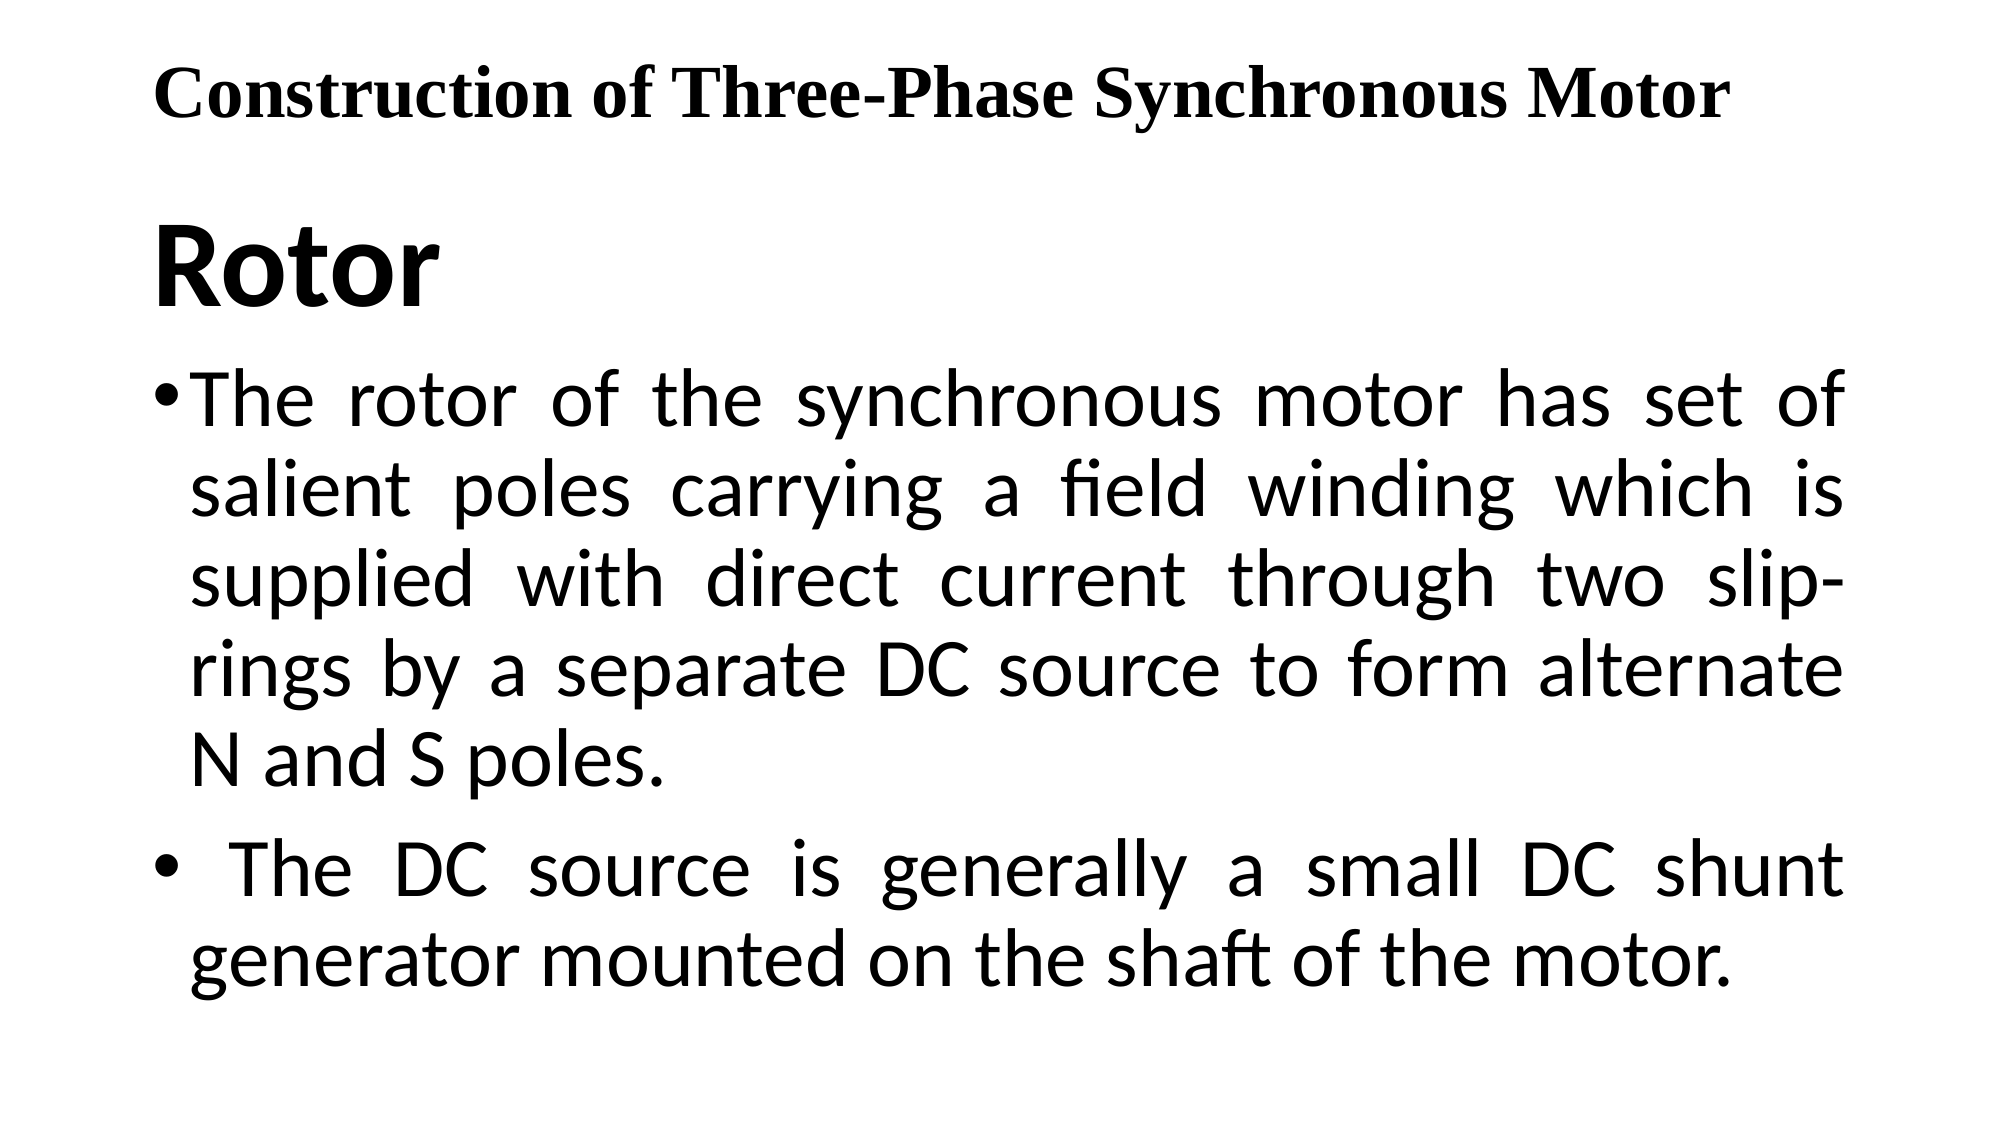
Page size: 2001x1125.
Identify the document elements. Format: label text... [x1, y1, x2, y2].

list Rotor The rotor of the synchronous motor has set of salient poles carrying a field winding which is supplied with direct current through two slip-rings by a separate DC source to form alternate N and S poles. The DC source is generally a small DC shunt generator mounted on the shaft of the motor. [137, 190, 1863, 1014]
title Construction of Three-Phase Synchronous Motor [137, 34, 1863, 153]
